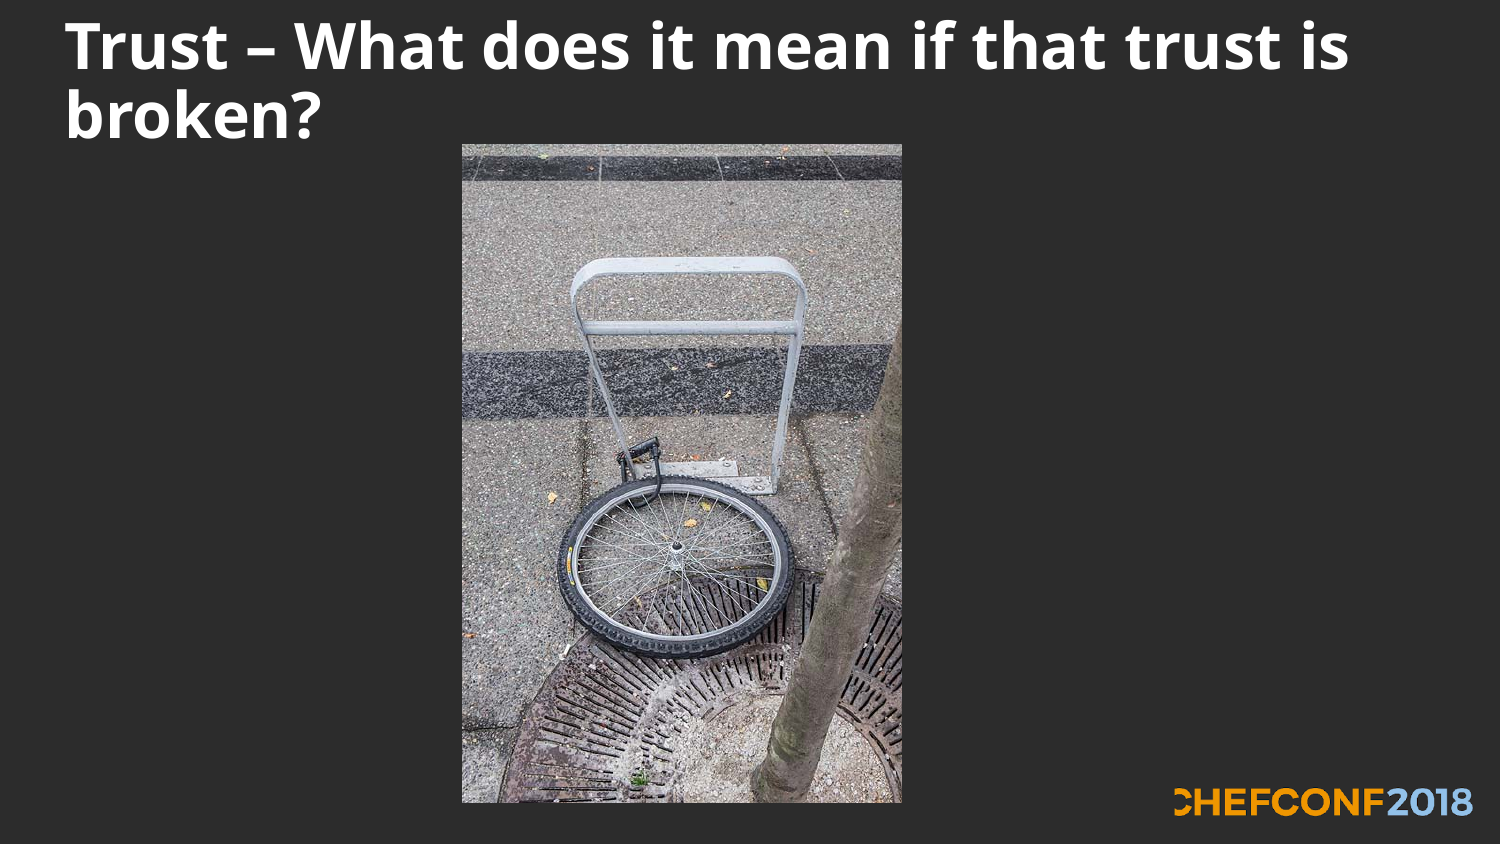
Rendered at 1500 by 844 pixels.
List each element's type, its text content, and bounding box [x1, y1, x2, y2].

picture [0, 0, 1500, 844]
title Trust – What does it mean if that trust is broken? [49, 44, 1451, 122]
